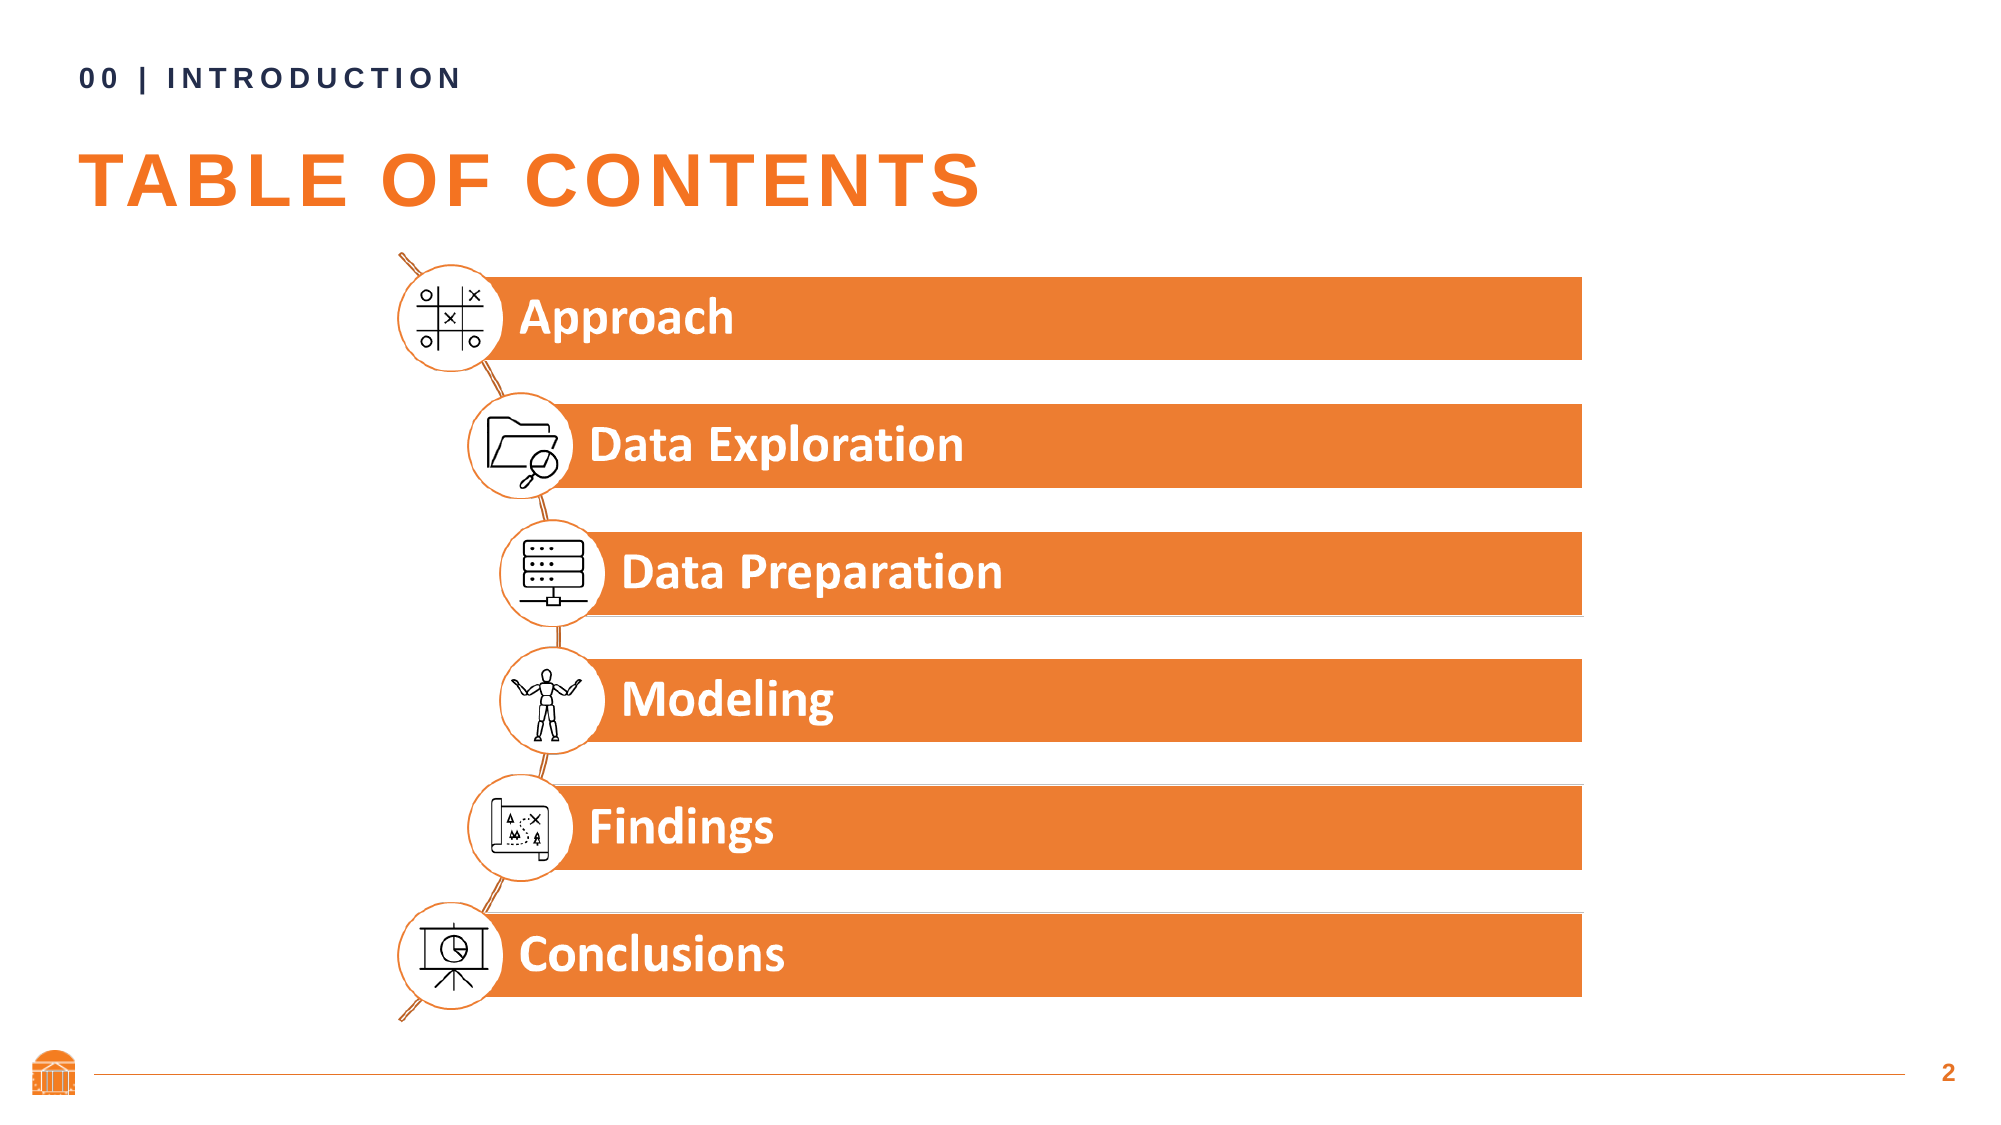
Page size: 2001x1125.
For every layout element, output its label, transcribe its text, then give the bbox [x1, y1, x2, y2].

list 00 | introduction [78, 52, 1925, 105]
picture [386, 233, 1594, 1040]
title Table of contents [78, 124, 1925, 309]
